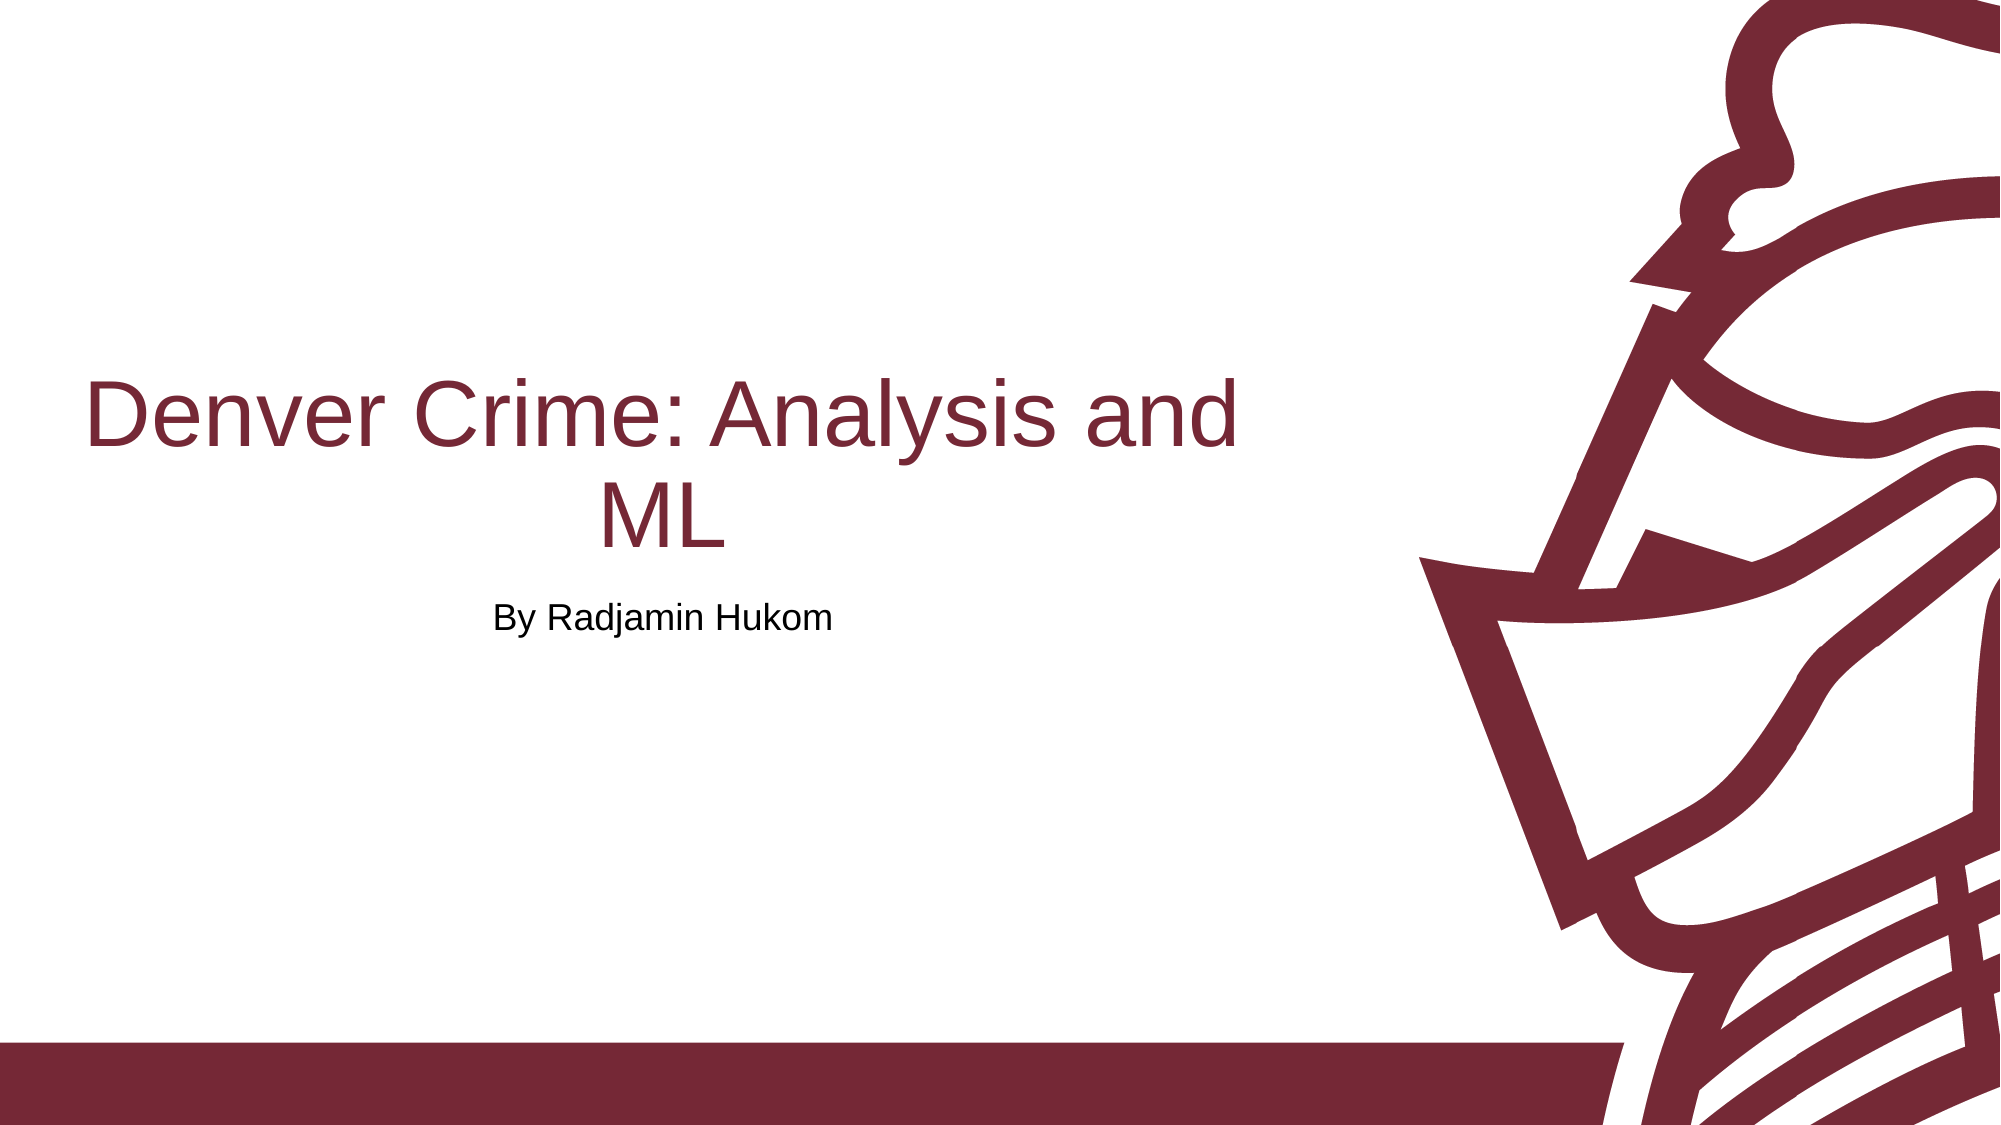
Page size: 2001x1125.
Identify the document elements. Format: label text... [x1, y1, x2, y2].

subtitle By Radjamin Hukom [62, 590, 1263, 863]
title Denver Crime: Analysis and ML [62, 184, 1263, 576]
picture [1357, 0, 2000, 1125]
